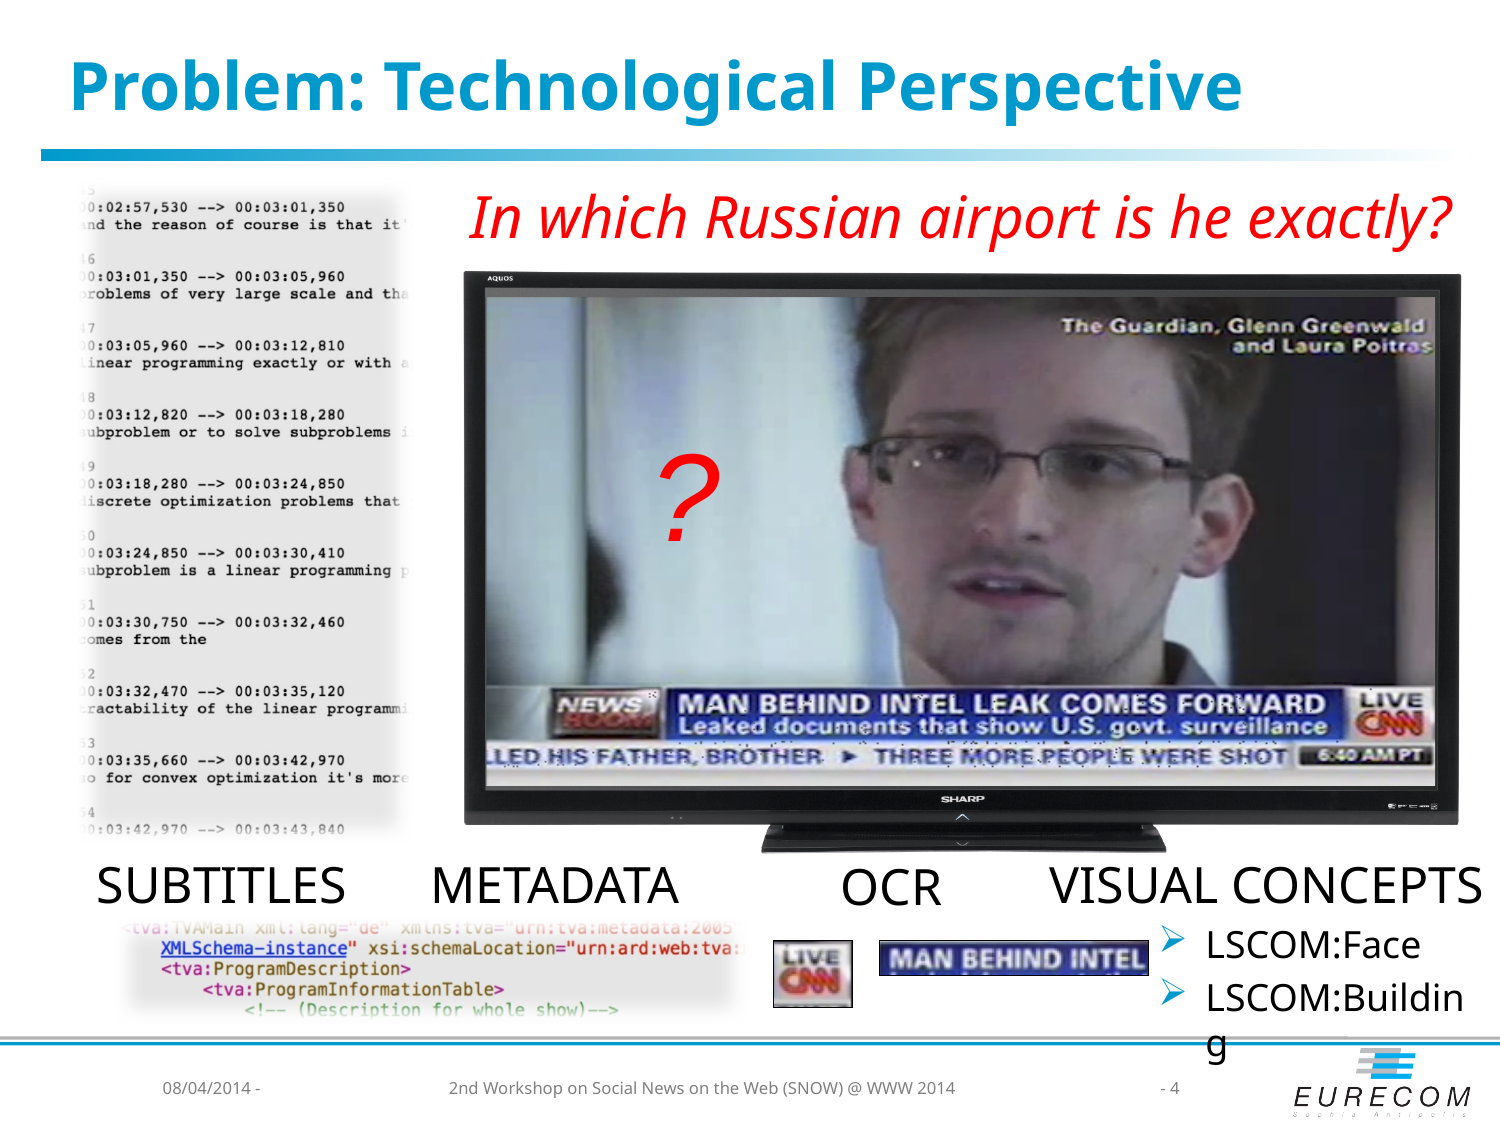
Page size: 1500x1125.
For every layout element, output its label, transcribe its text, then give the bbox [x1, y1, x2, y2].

picture [418, 255, 1483, 870]
text_box Subtitles [81, 856, 362, 921]
text_box Metadata [415, 845, 695, 915]
slide_number - 4 [1080, 1070, 1200, 1103]
picture [76, 176, 415, 847]
text_box OCR [825, 877, 958, 923]
text_box LSCOM:Face LSCOM:Building [1068, 914, 1500, 1029]
footer 2nd Workshop on Social News on the Web (SNOW) @ WWW 2014 [336, 1070, 1069, 1107]
text_box Visual Concepts [1035, 845, 1499, 921]
picture [879, 940, 1149, 977]
picture [111, 916, 749, 1026]
picture [773, 940, 854, 1008]
text_box In which Russian airport is he exactly? [455, 172, 1468, 253]
picture [1293, 1048, 1477, 1118]
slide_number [147, 1070, 325, 1103]
title Problem: Technological Perspective [52, 30, 1460, 138]
